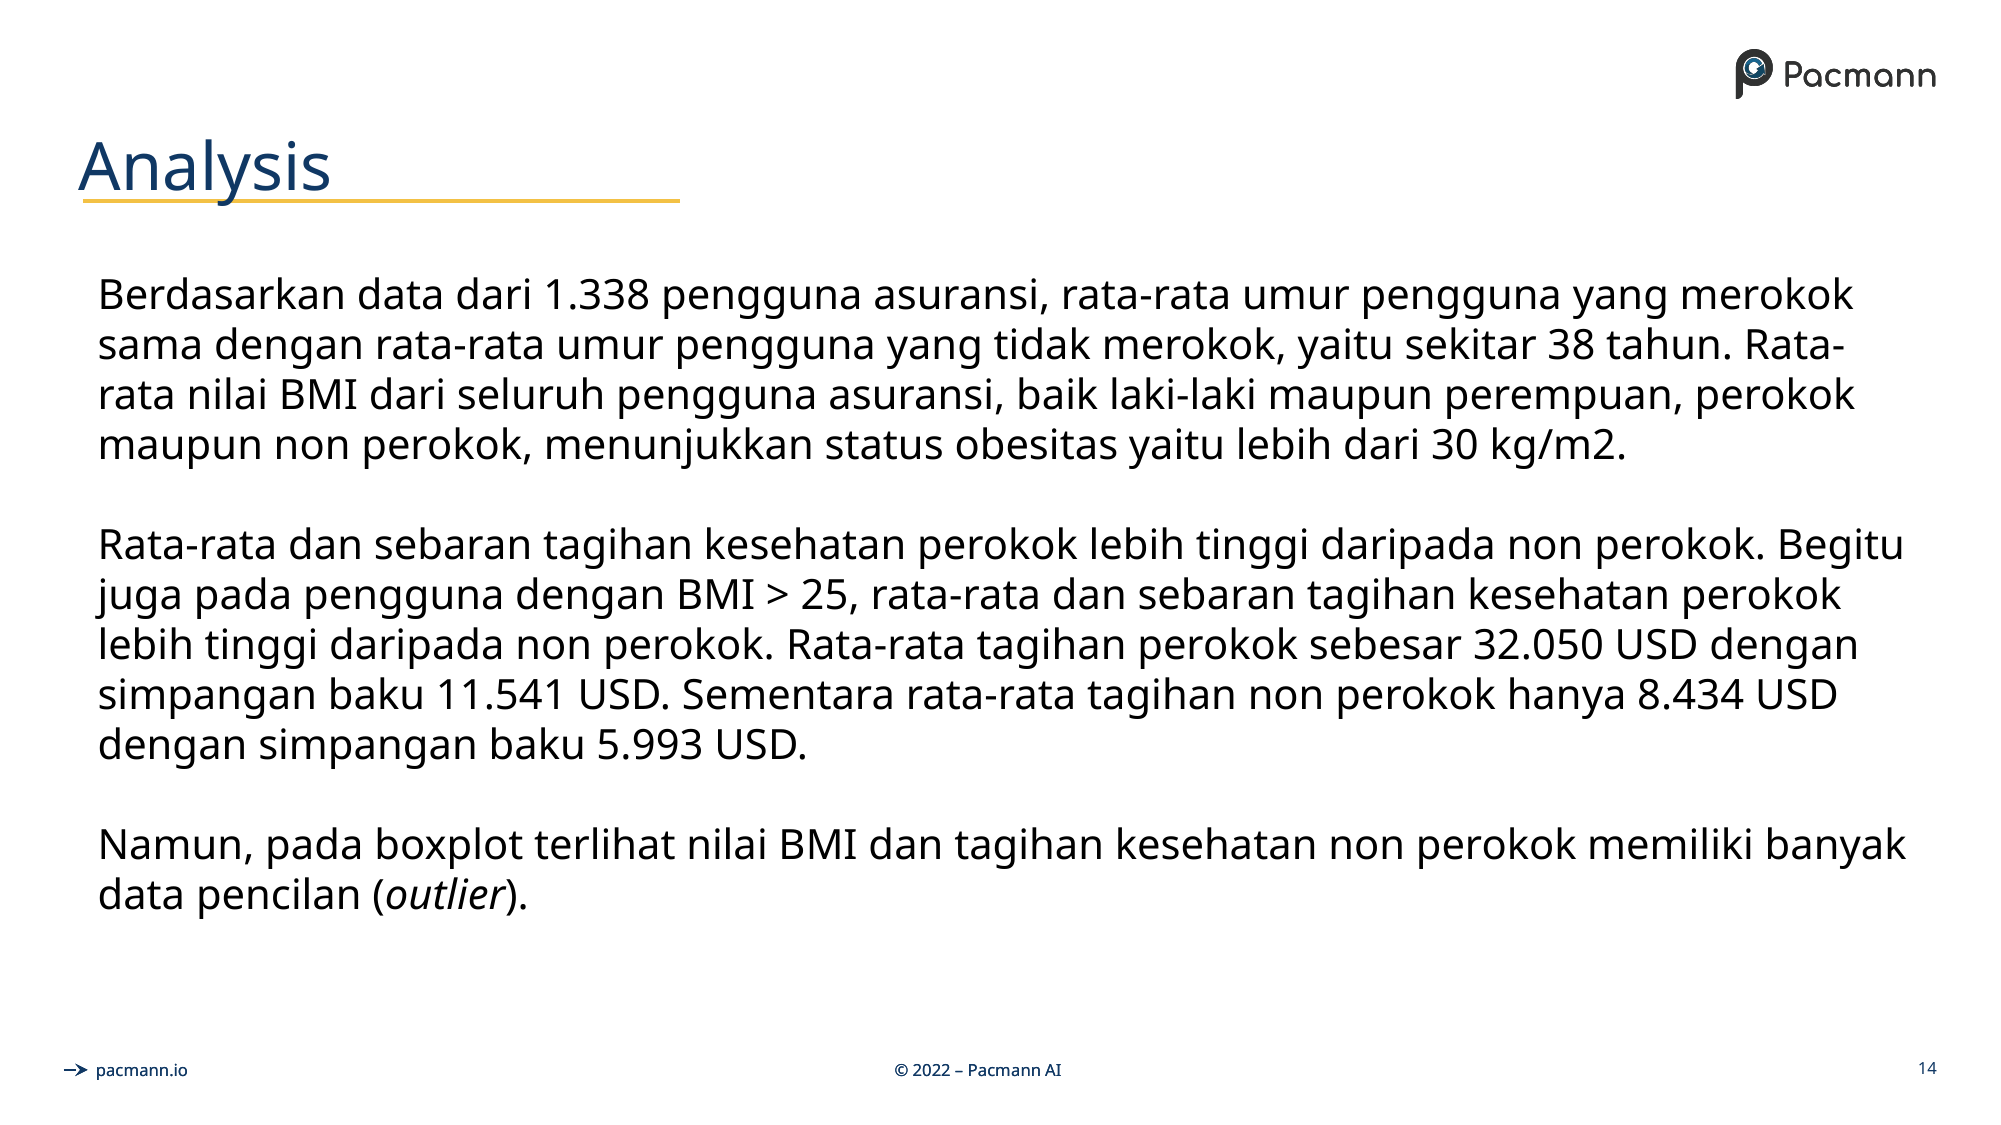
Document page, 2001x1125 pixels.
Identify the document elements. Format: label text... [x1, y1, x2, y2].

text_box Berdasarkan data dari 1.338 pengguna asuransi, rata-rata umur pengguna yang merokok sama dengan rata-rata umur pengguna yang tidak merokok, yaitu sekitar 38 tahun. Rata-rata nilai BMI dari seluruh pengguna asuransi, baik laki-laki maupun perempuan, perokok maupun non perokok, menunjukkan status obesitas yaitu lebih dari 30 kg/m2. Rata-rata dan sebaran tagihan kesehatan perokok lebih tinggi daripada non perokok. Begitu juga pada pengguna dengan BMI > 25, rata-rata dan sebaran tagihan kesehatan perokok lebih tinggi daripada non perokok. Rata-rata tagihan perokok sebesar 32.050 USD dengan simpangan baku 11.541 USD. Sementara rata-rata tagihan non perokok hanya 8.434 USD dengan simpangan baku 5.993 USD. Namun, pada boxplot terlihat nilai BMI dan tagihan kesehatan non perokok memiliki banyak data pencilan (outlier). [65, 259, 1934, 926]
picture [1707, 36, 1966, 112]
title Analysis [63, 59, 1935, 278]
